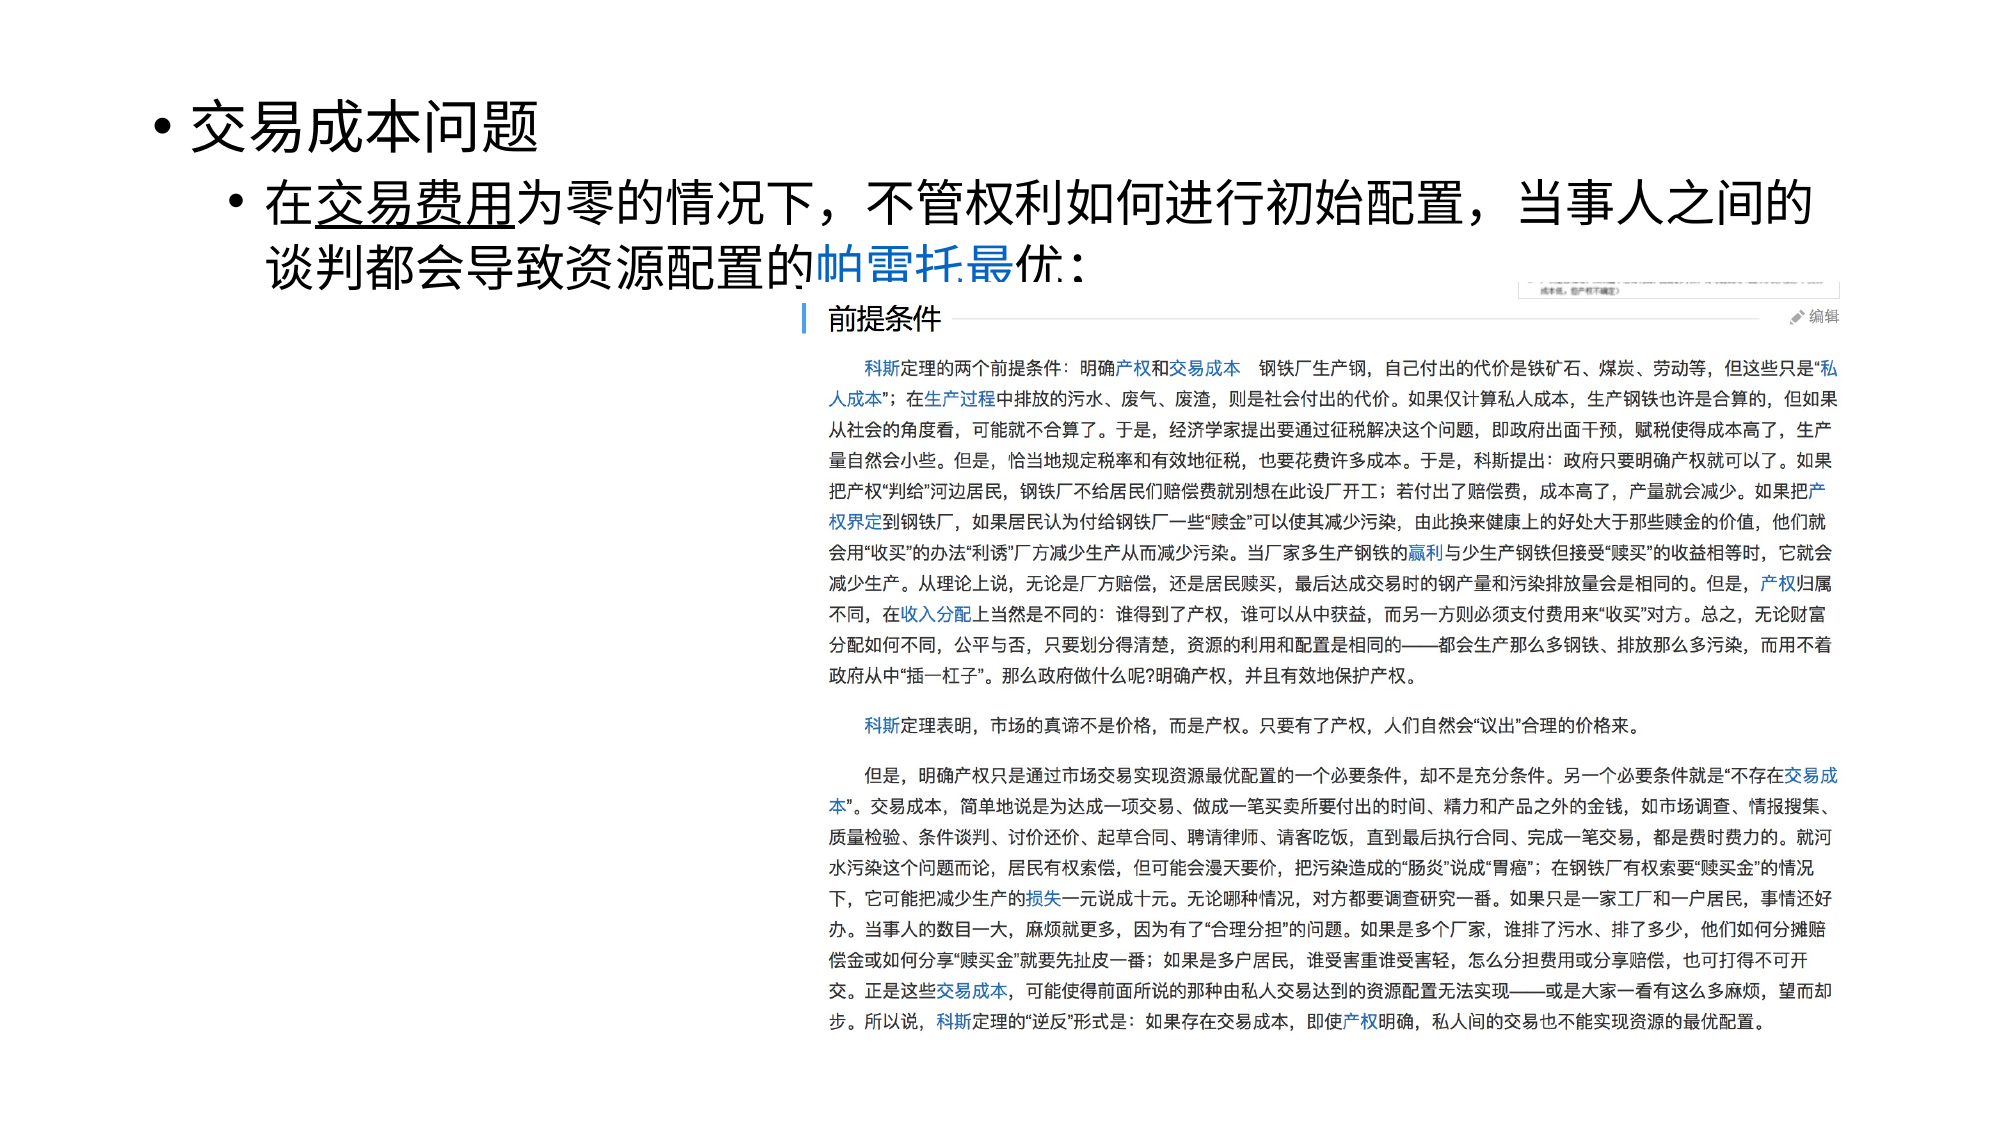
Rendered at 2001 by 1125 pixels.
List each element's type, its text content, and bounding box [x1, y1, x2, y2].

list 交易成本问题 在交易费用为零的情况下，不管权利如何进行初始配置，当事人之间的谈判都会导致资源配置的帕雷托最优； [137, 90, 1863, 1014]
picture [802, 282, 1863, 1052]
